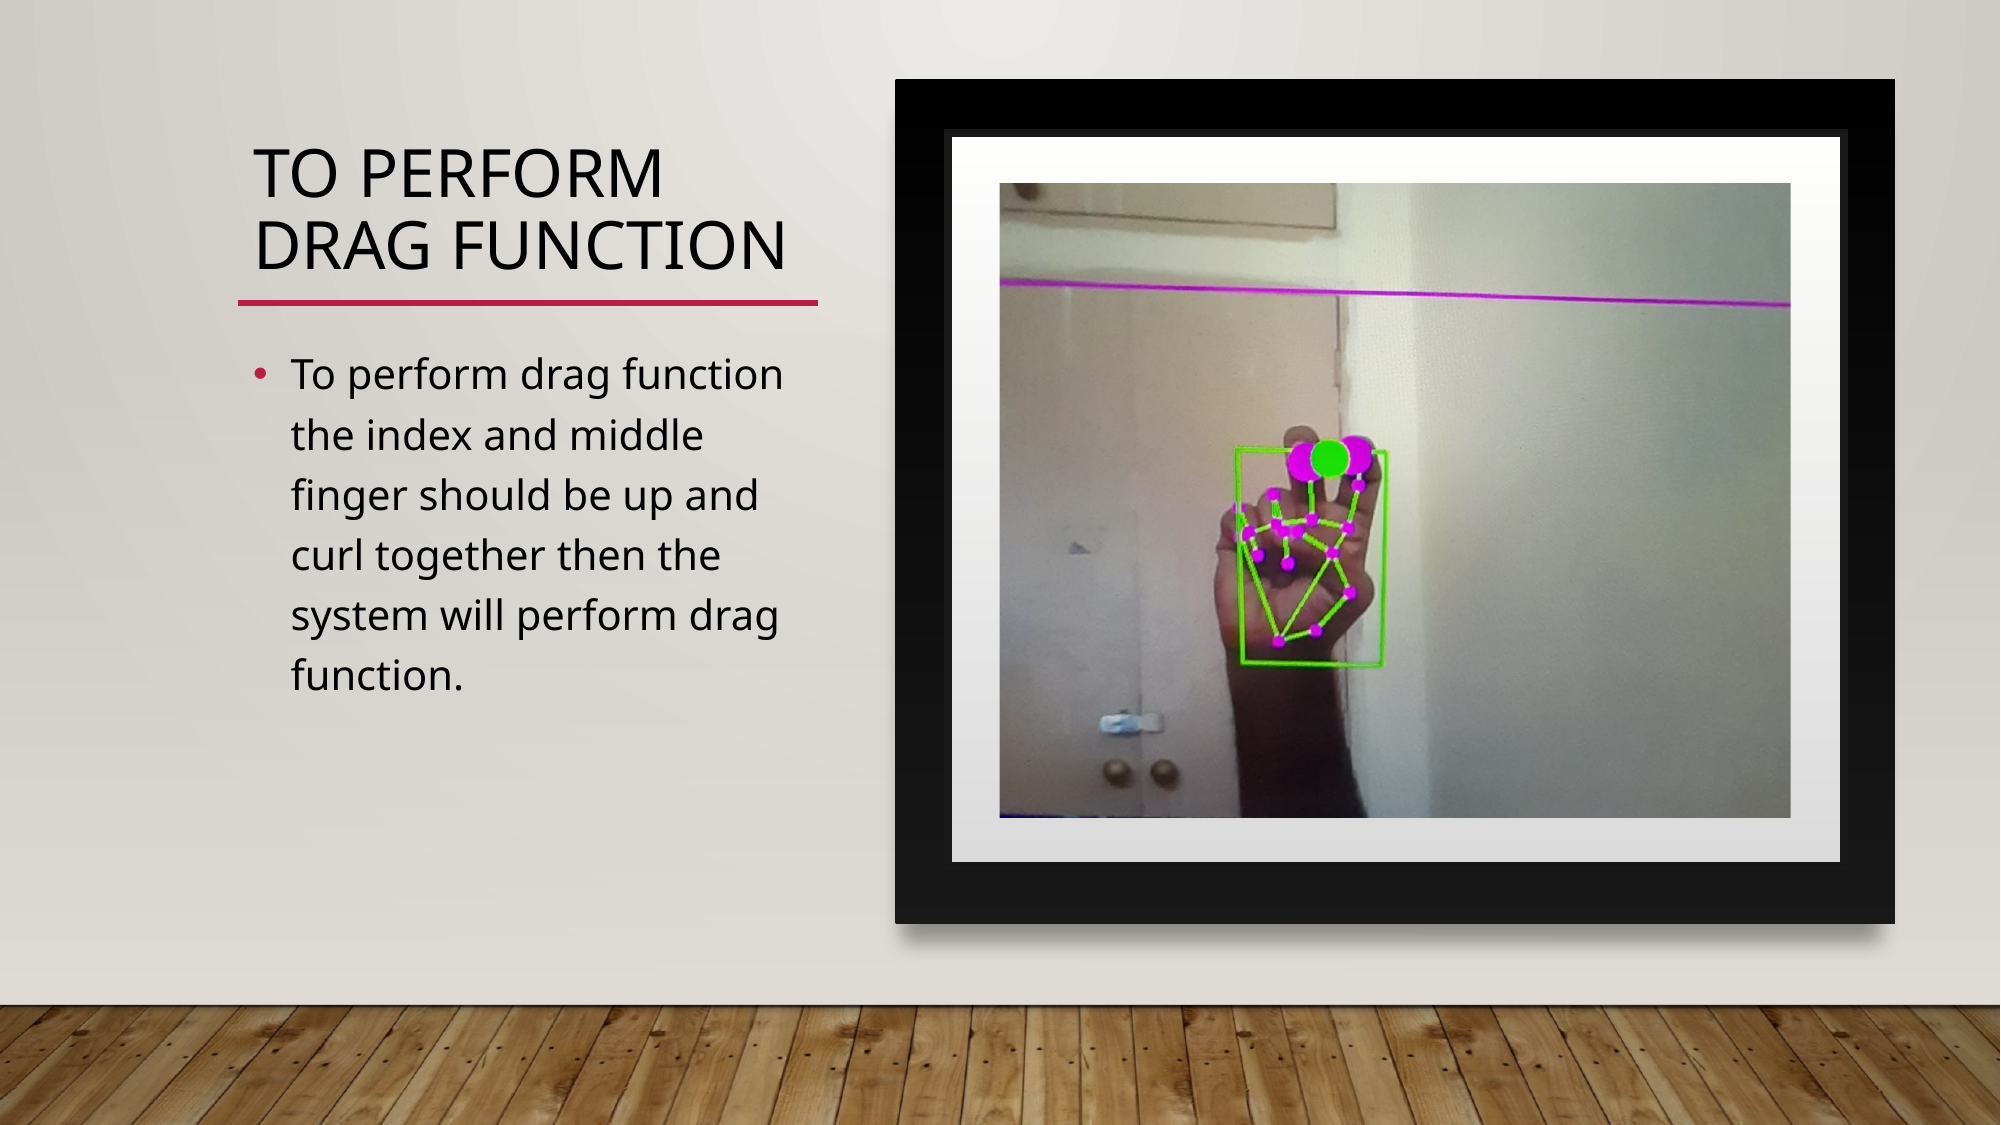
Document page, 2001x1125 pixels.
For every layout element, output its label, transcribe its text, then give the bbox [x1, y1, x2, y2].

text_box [895, 78, 1896, 924]
title To perform drag function [238, 131, 818, 302]
picture [0, 1006, 2000, 1125]
text_box [0, 330, 2000, 1004]
text_box [0, 0, 2000, 330]
picture [999, 182, 1791, 818]
list To perform drag function the index and middle finger should be up and curl together then the system will perform drag function. [238, 330, 817, 897]
